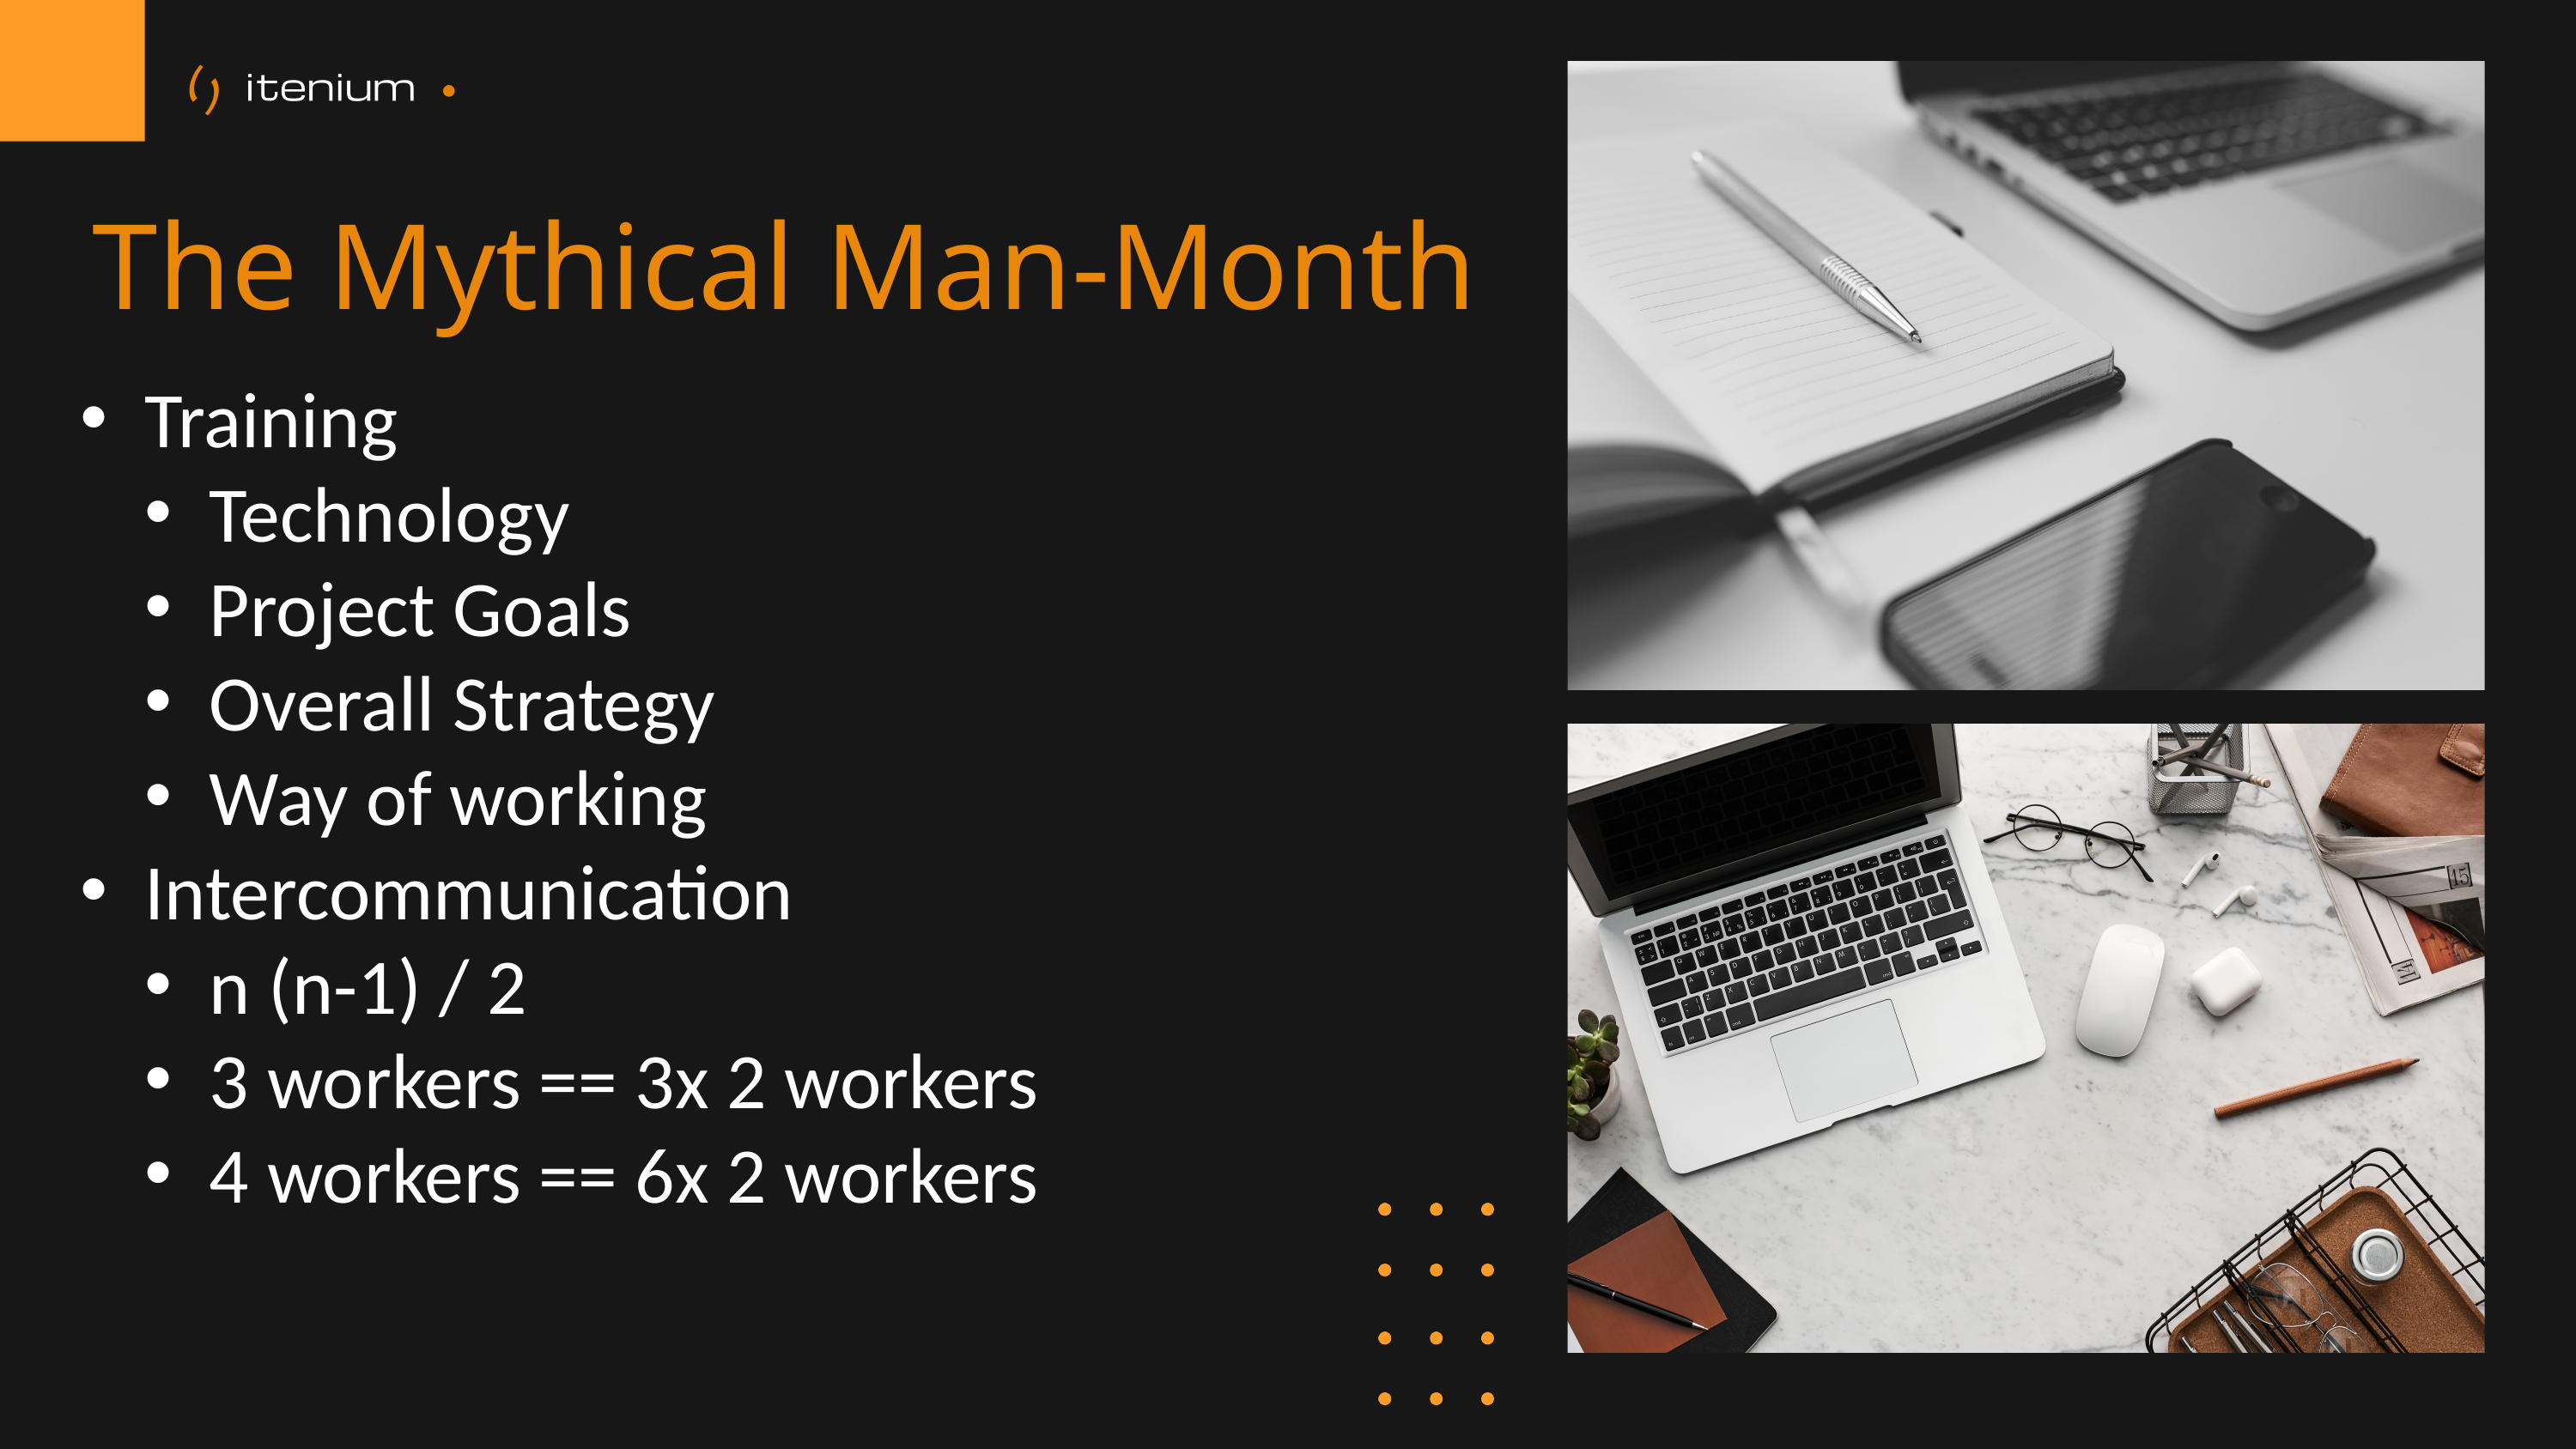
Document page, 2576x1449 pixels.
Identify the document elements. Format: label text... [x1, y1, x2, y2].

text_box The Mythical Man-Month [3, 160, 1563, 334]
picture [172, 48, 475, 131]
picture [0, 0, 145, 142]
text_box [1335, 1246, 1538, 1361]
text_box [1567, 724, 2485, 1354]
text_box Training Technology Project Goals Overall Strategy Way of working Intercommunication n (n-1) / 2 3 workers == 3x 2 workers 4 workers == 6x 2 workers [68, 362, 1524, 1319]
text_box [1567, 61, 2485, 690]
picture [1379, 1361, 1494, 1405]
